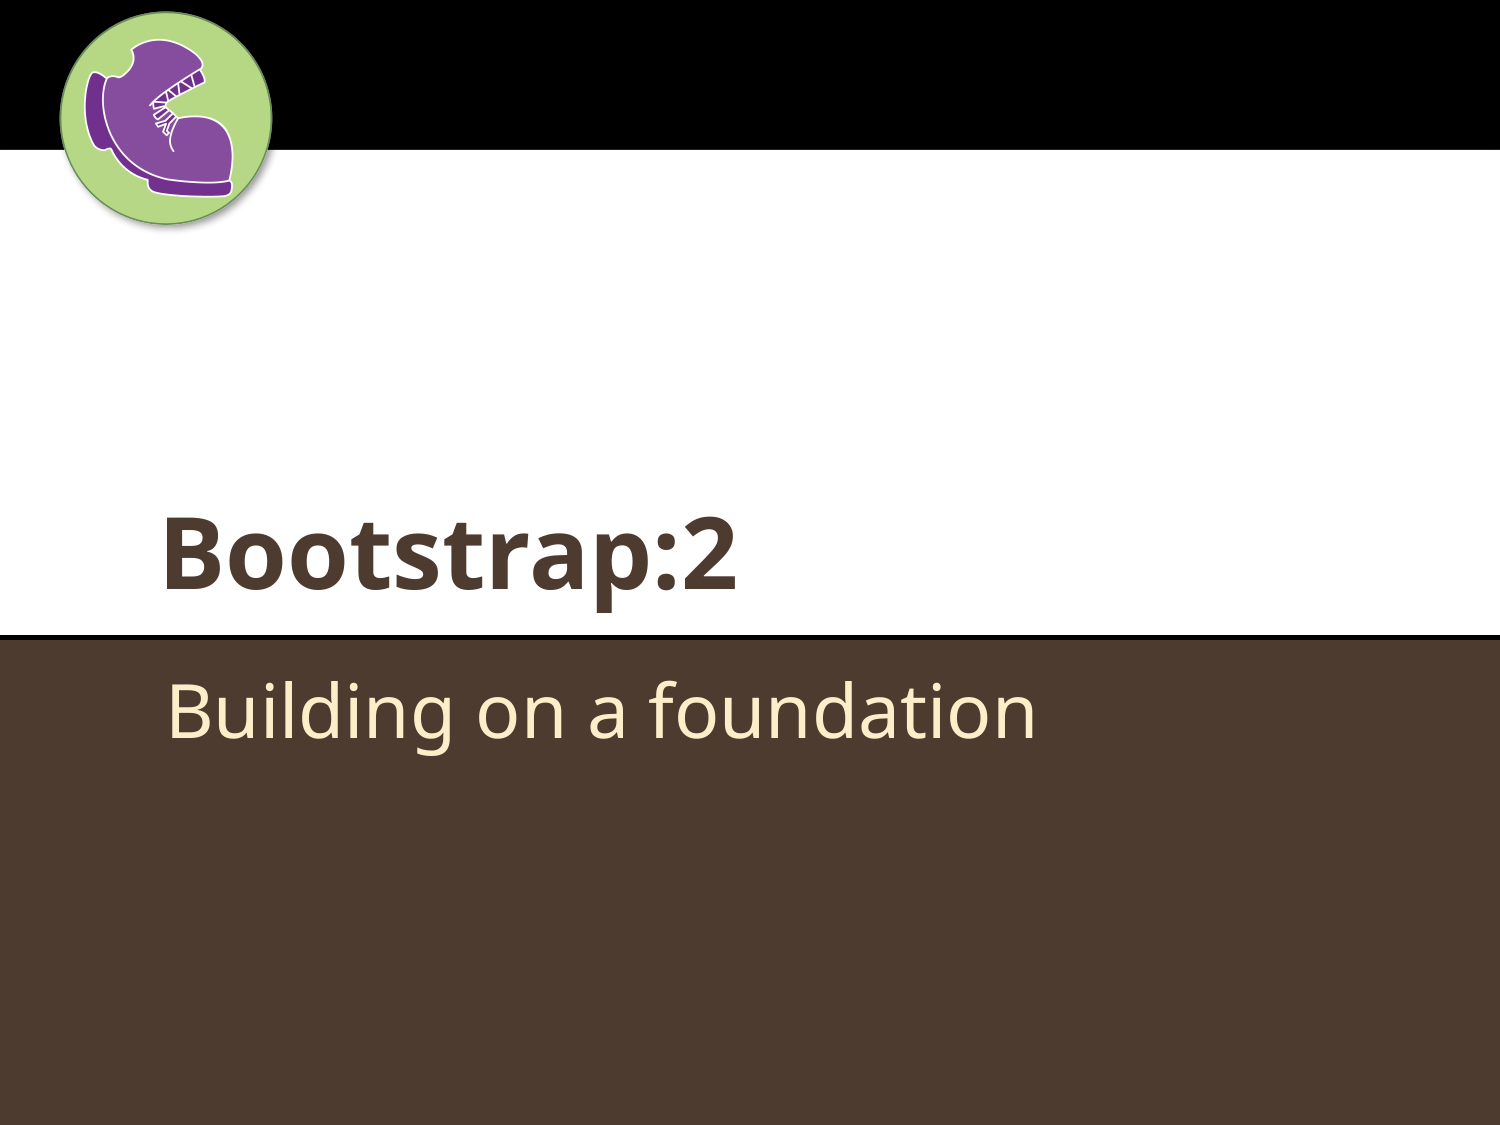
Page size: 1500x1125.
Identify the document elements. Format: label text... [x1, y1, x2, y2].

picture [50, 0, 288, 238]
subtitle Building on a foundation [112, 648, 1388, 856]
title Bootstrap:2 [92, 353, 1388, 625]
